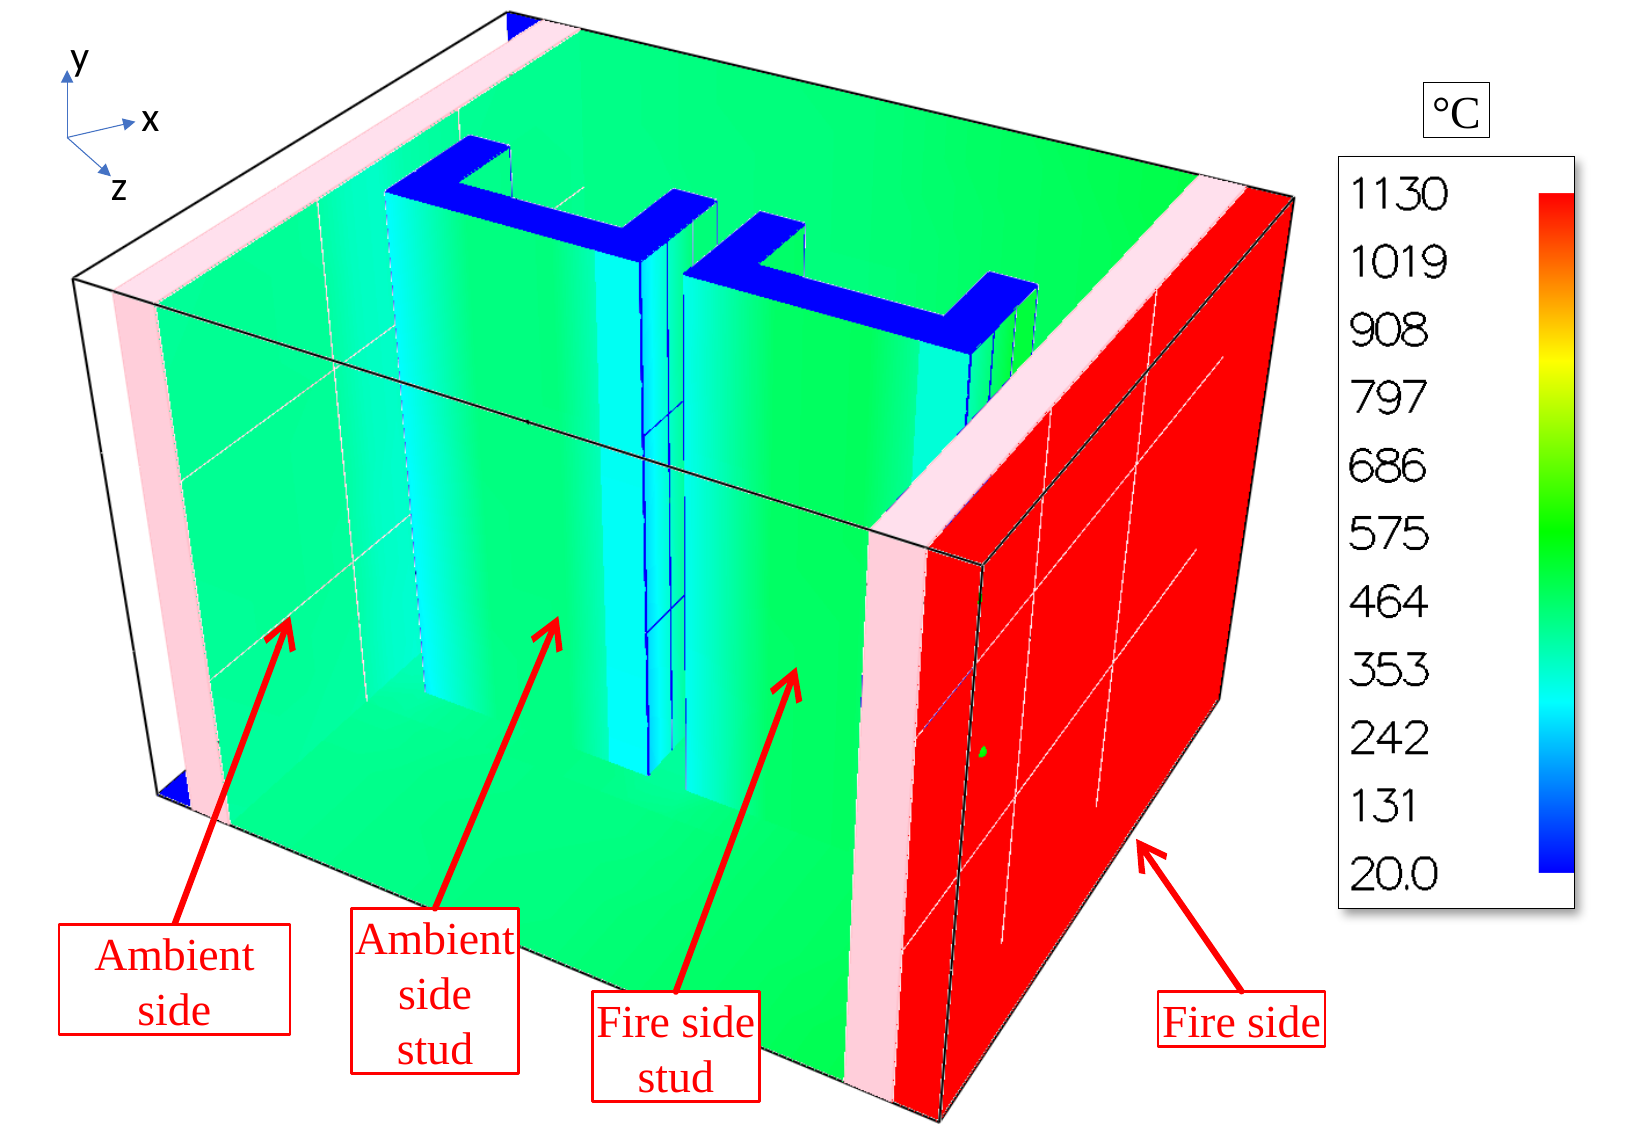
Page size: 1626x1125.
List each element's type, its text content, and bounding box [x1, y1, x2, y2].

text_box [675, 666, 797, 992]
text_box Fire side [1300, 991, 1326, 1047]
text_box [55, 21, 175, 218]
text_box °C [1423, 82, 1490, 138]
picture [67, 0, 1300, 1125]
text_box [174, 615, 291, 925]
text_box Ambient side [58, 924, 67, 1035]
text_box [434, 615, 559, 908]
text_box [1136, 838, 1242, 992]
picture [1338, 157, 1575, 908]
